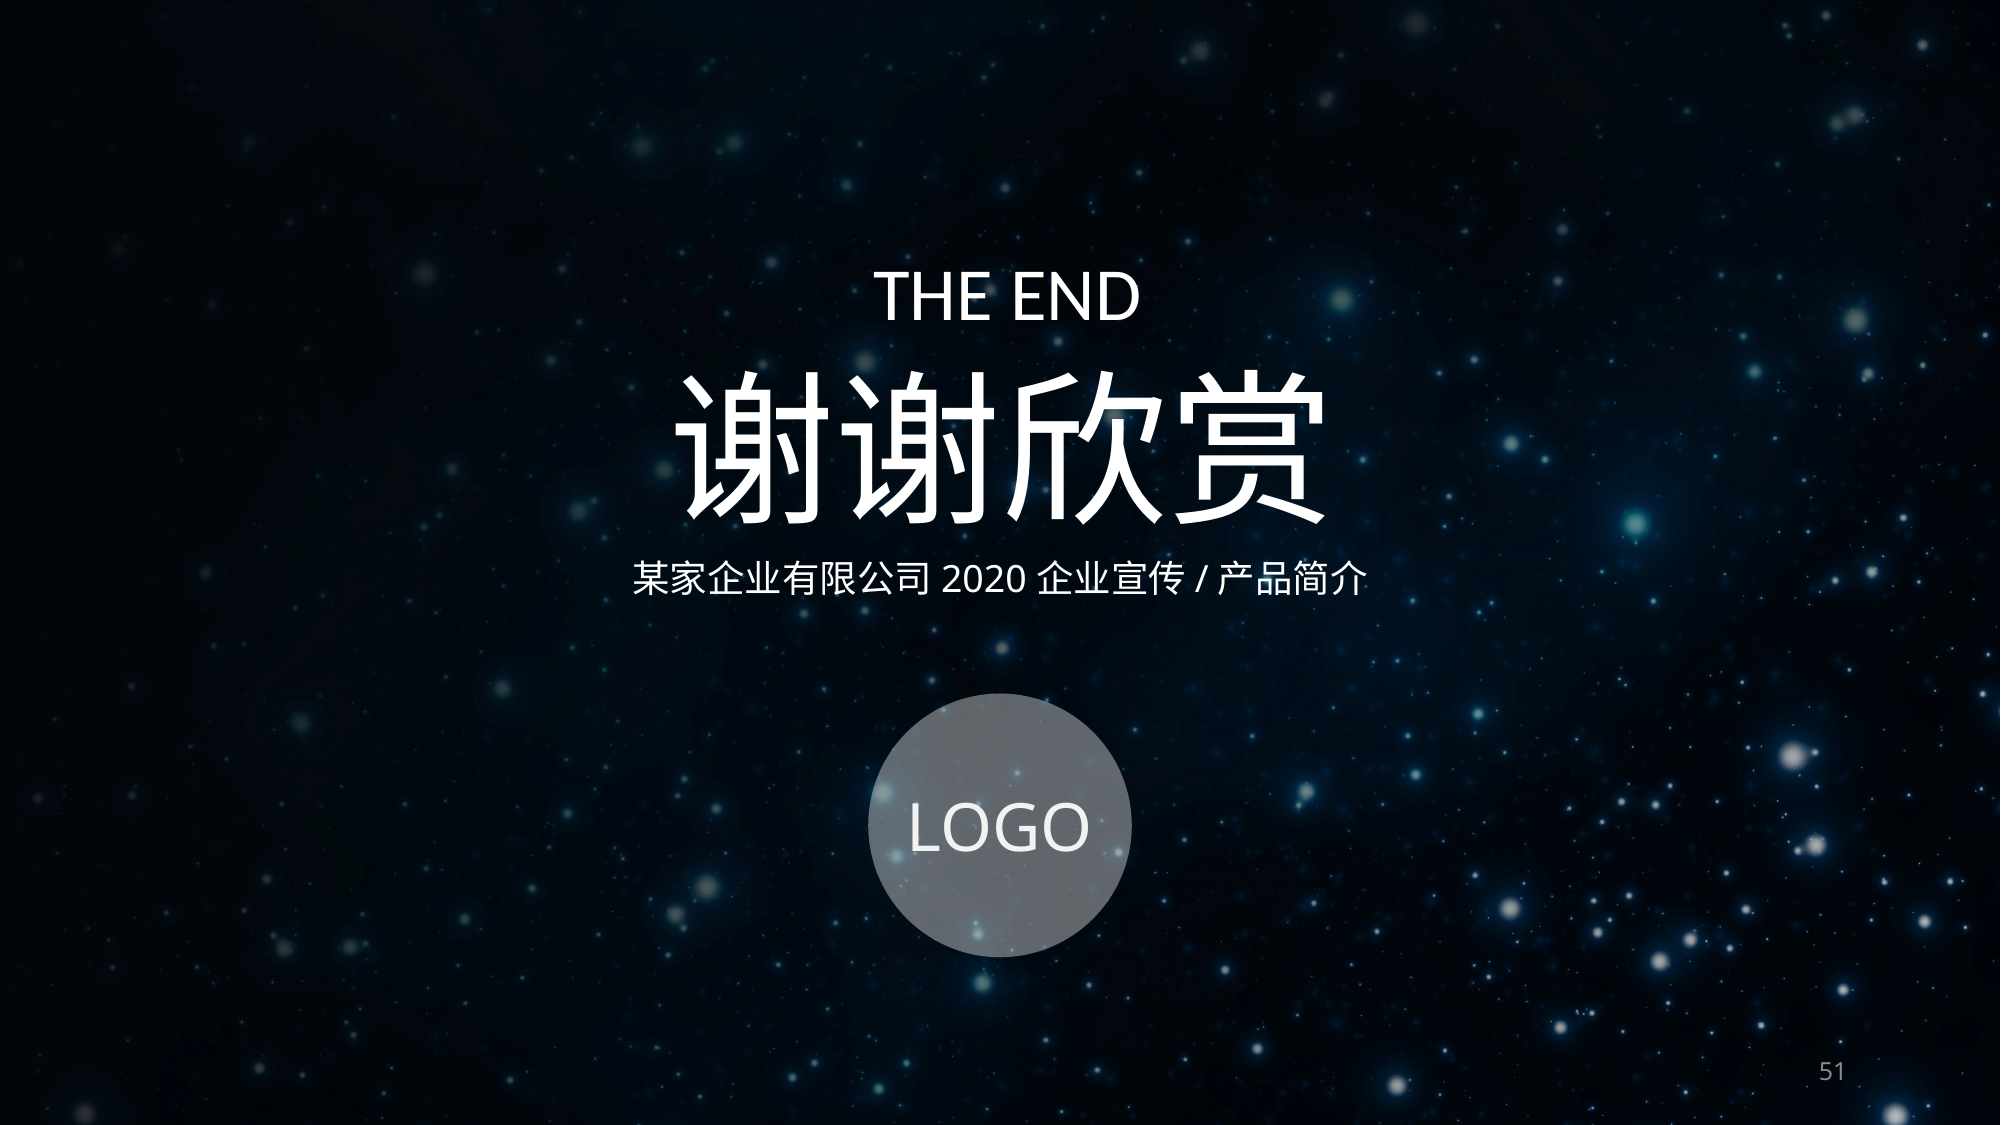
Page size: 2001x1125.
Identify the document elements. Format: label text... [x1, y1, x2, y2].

slide_number 51 [1412, 1042, 1863, 1103]
text_box LOGO [891, 777, 1108, 872]
text_box 某家企业有限公司2020企业宣传/产品简介 [488, 547, 1512, 608]
text_box [868, 693, 1132, 958]
picture [0, 0, 2000, 1125]
text_box THE END [858, 238, 1157, 344]
text_box 谢谢欣赏 [522, 337, 1482, 547]
